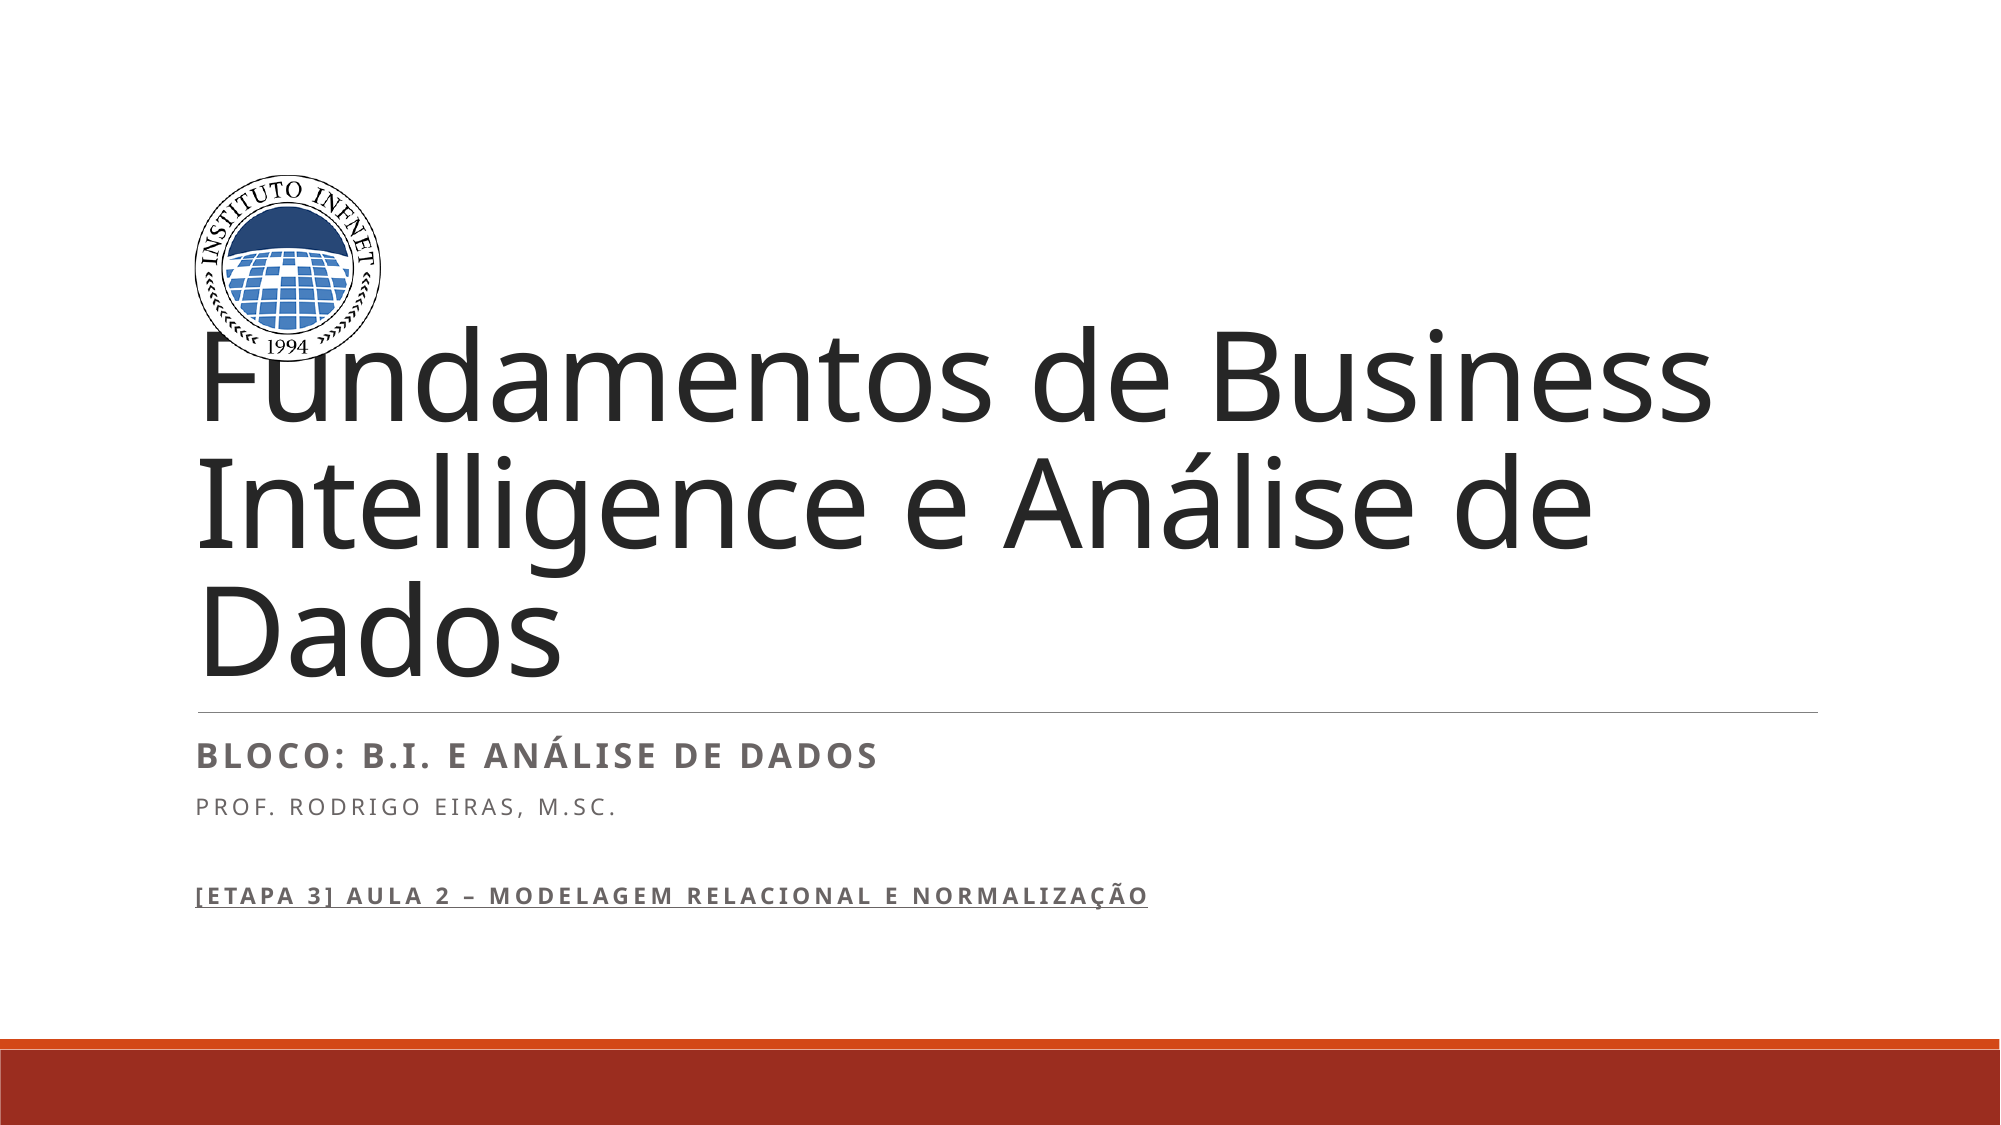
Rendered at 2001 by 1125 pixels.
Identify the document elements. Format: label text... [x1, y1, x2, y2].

picture [98, 154, 476, 382]
title Fundamentos de Business Intelligence e Análise de Dados [180, 124, 1830, 710]
subtitle Bloco: B.I. e análise de dados Prof. rodrigo eiras, m.sc. [Etapa 3] Aula 2 – MODELAGEM RELACIONAL E NORMALIZAÇÃO [180, 730, 1831, 919]
